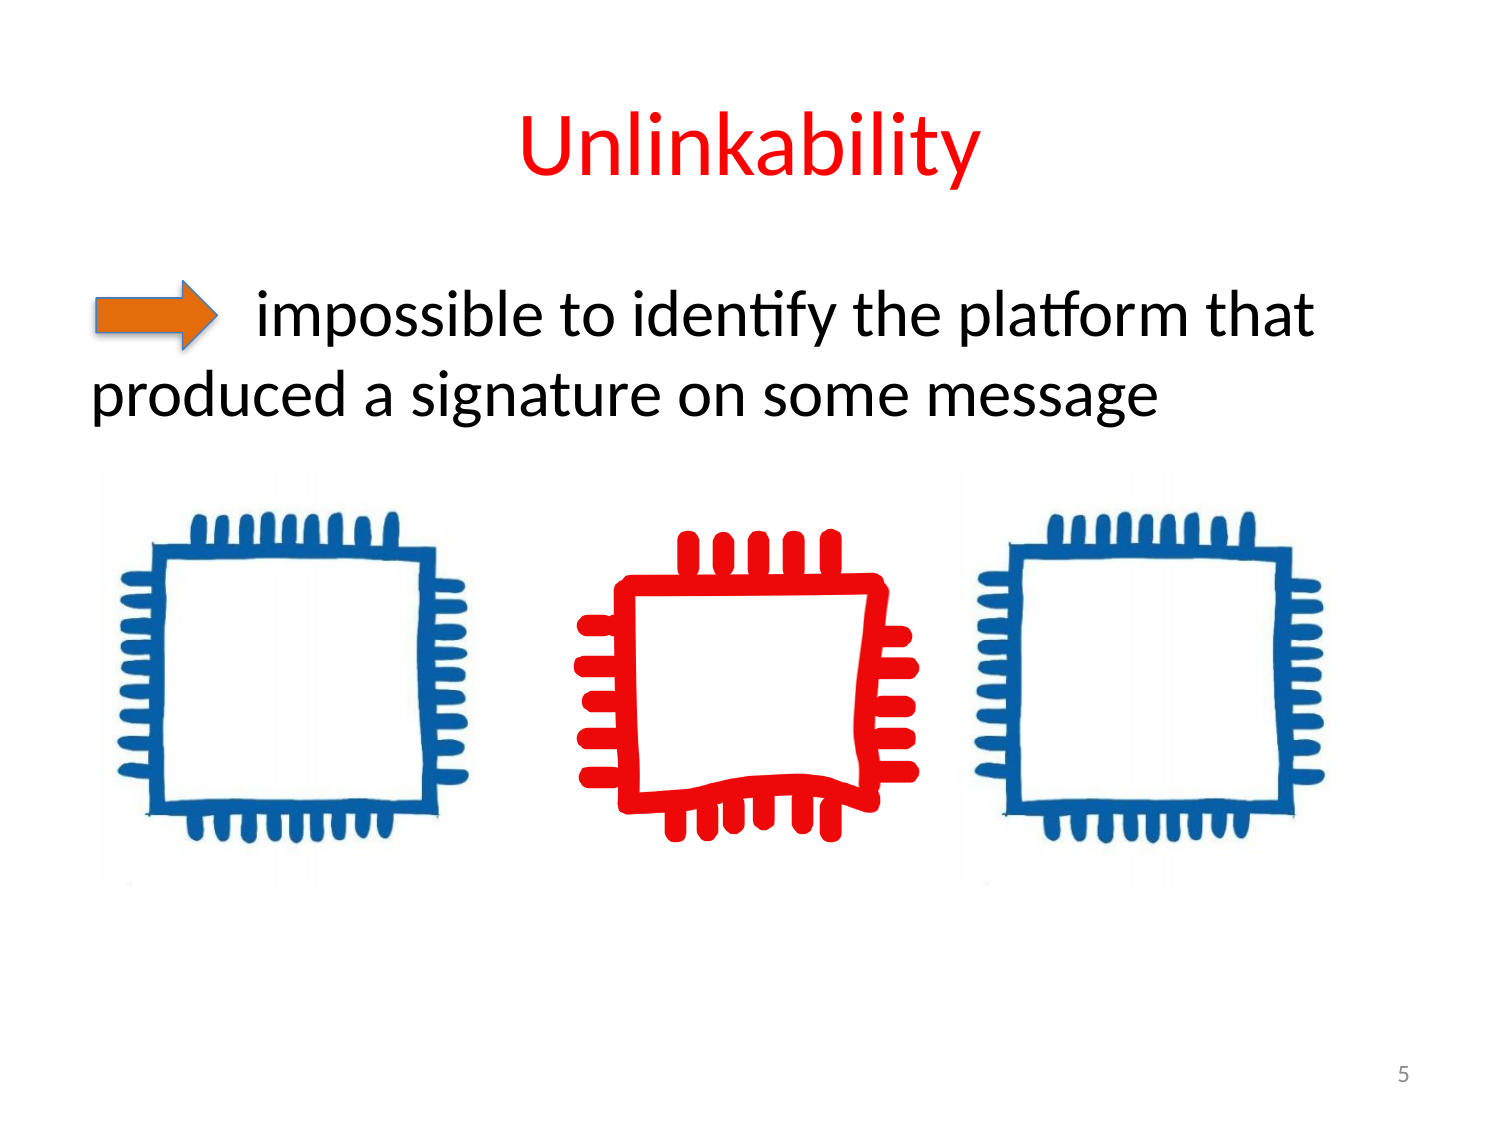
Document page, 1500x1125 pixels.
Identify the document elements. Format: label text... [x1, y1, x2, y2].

text_box [95, 279, 218, 351]
picture [955, 468, 1349, 886]
slide_number 5 [1074, 1042, 1425, 1103]
picture [99, 465, 945, 887]
title Unlinkability [75, 45, 1425, 233]
